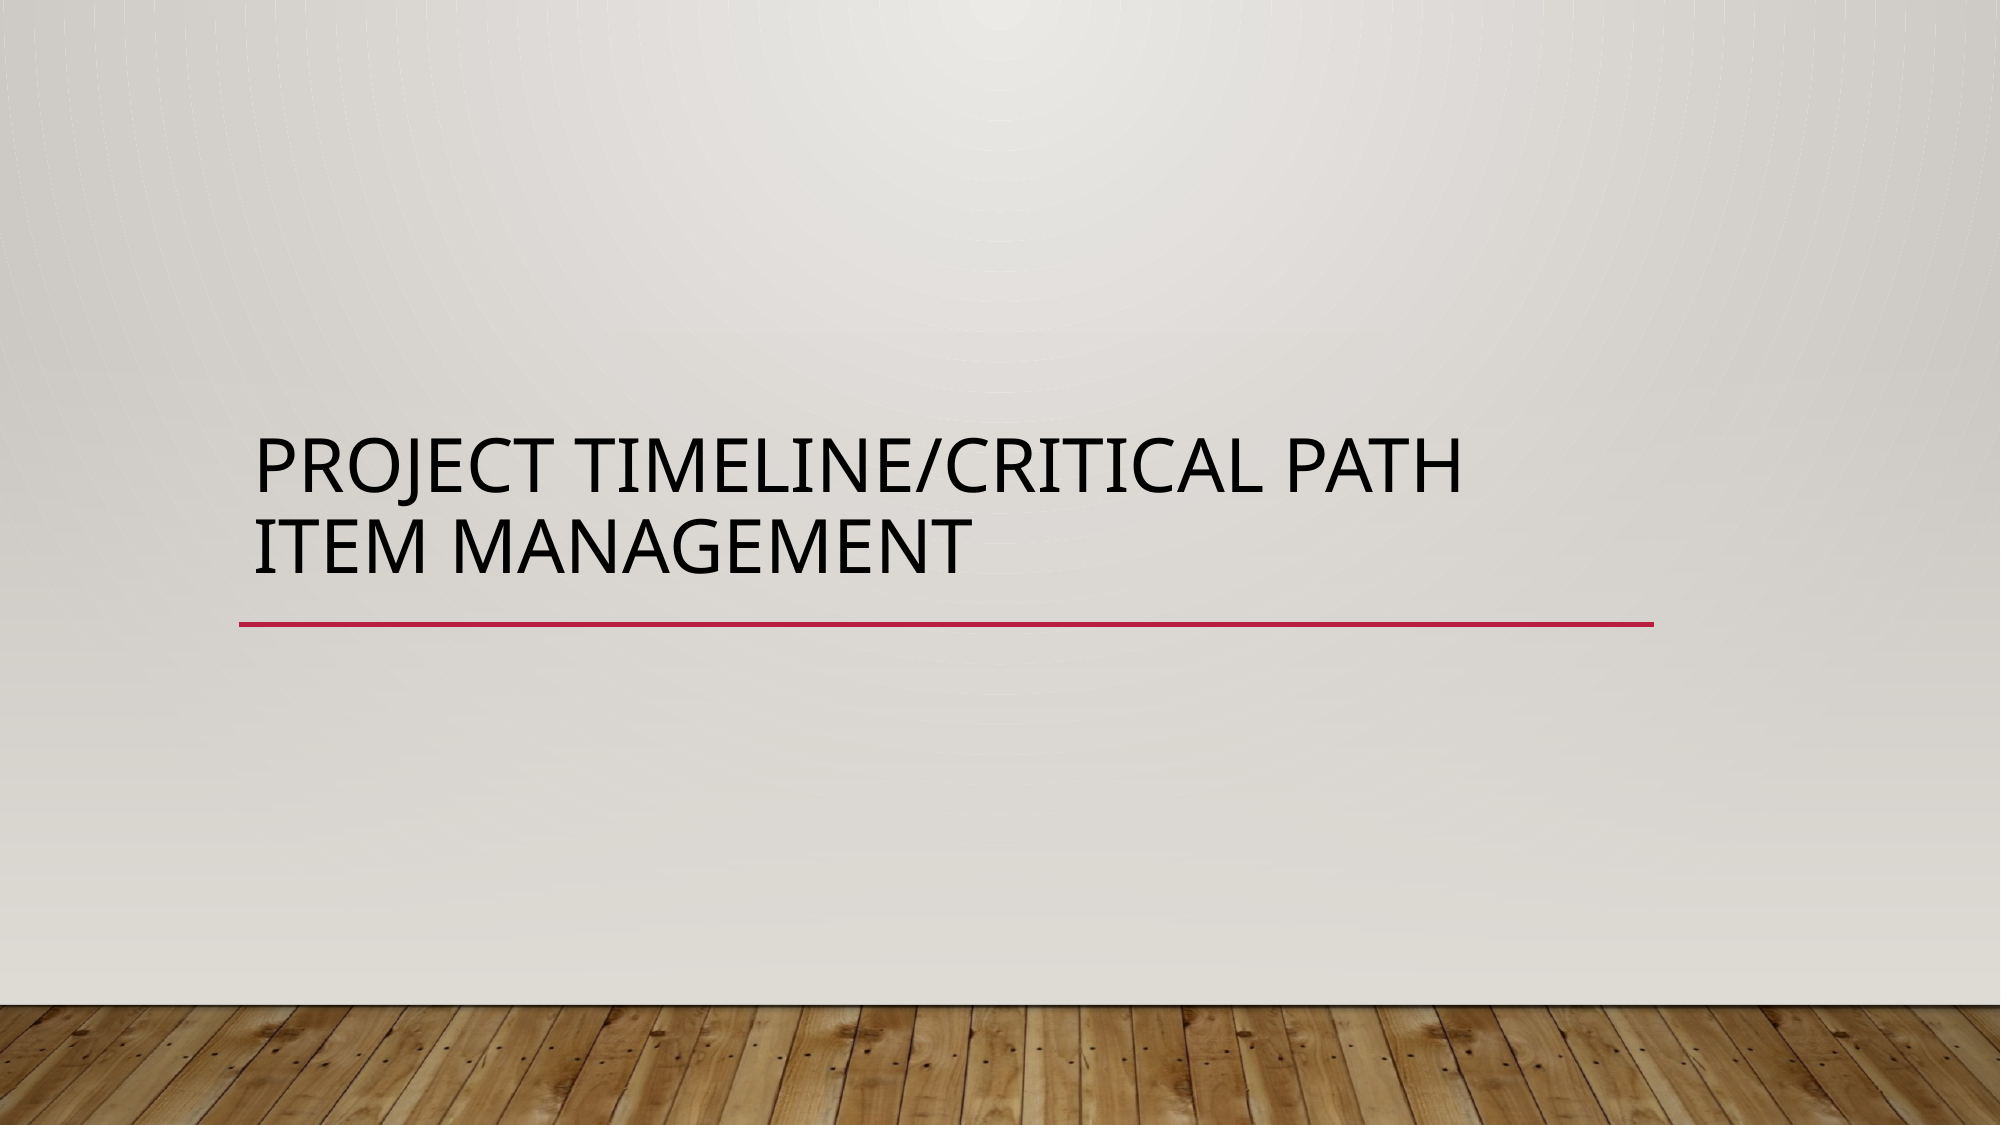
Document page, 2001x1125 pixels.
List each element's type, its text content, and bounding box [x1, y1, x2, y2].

picture [0, 1005, 2000, 1125]
title Project timeline/Critical path item management [238, 288, 1657, 598]
